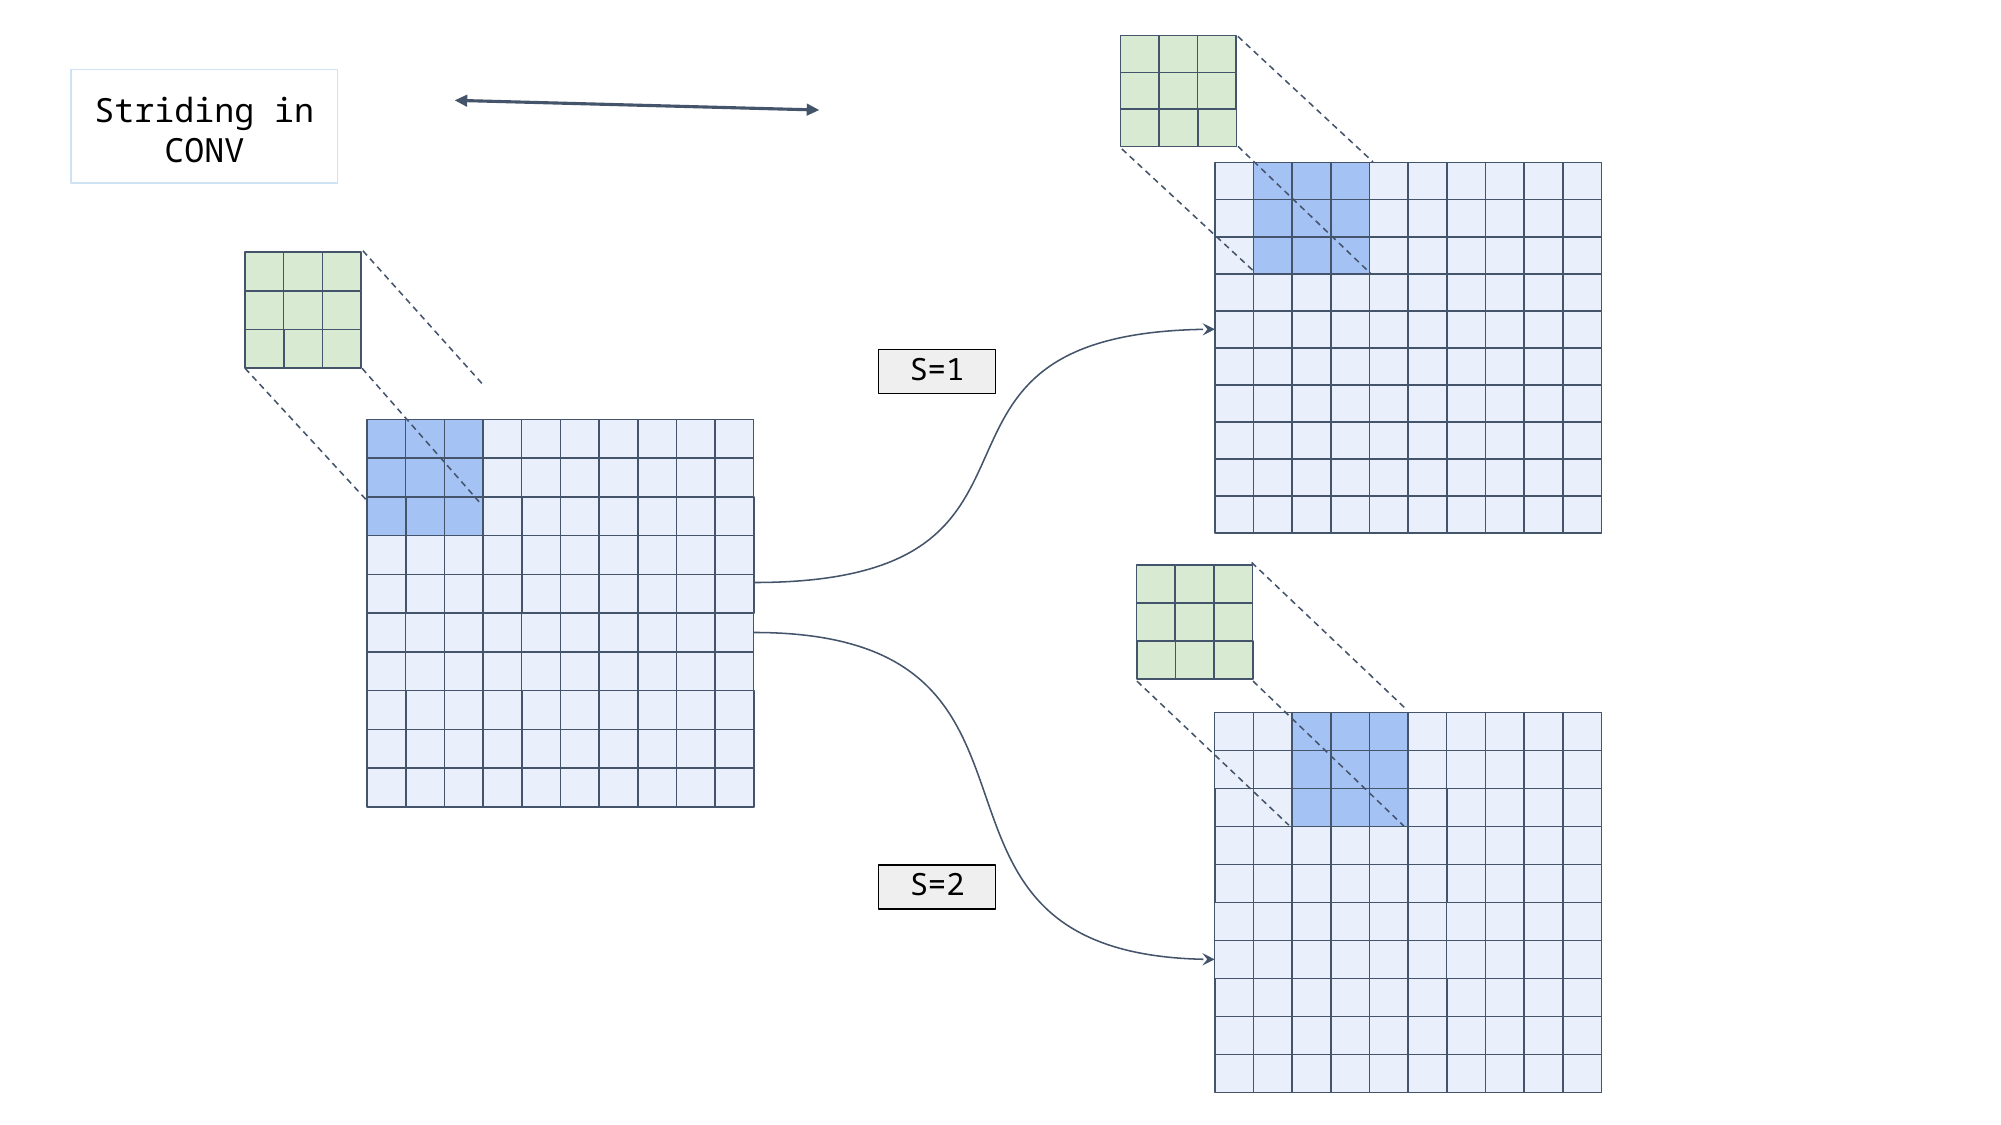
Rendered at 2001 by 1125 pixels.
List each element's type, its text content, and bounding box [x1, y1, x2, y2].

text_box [454, 99, 820, 111]
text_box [362, 250, 485, 387]
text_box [366, 418, 755, 808]
text_box Striding in CONV [70, 69, 338, 184]
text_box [1136, 564, 1251, 680]
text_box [244, 251, 362, 367]
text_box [753, 328, 1216, 584]
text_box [1216, 680, 1290, 826]
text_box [369, 387, 480, 503]
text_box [1251, 561, 1406, 709]
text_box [1214, 712, 1603, 1093]
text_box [1119, 34, 1603, 534]
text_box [1252, 709, 1405, 827]
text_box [244, 367, 369, 503]
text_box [753, 631, 1216, 960]
